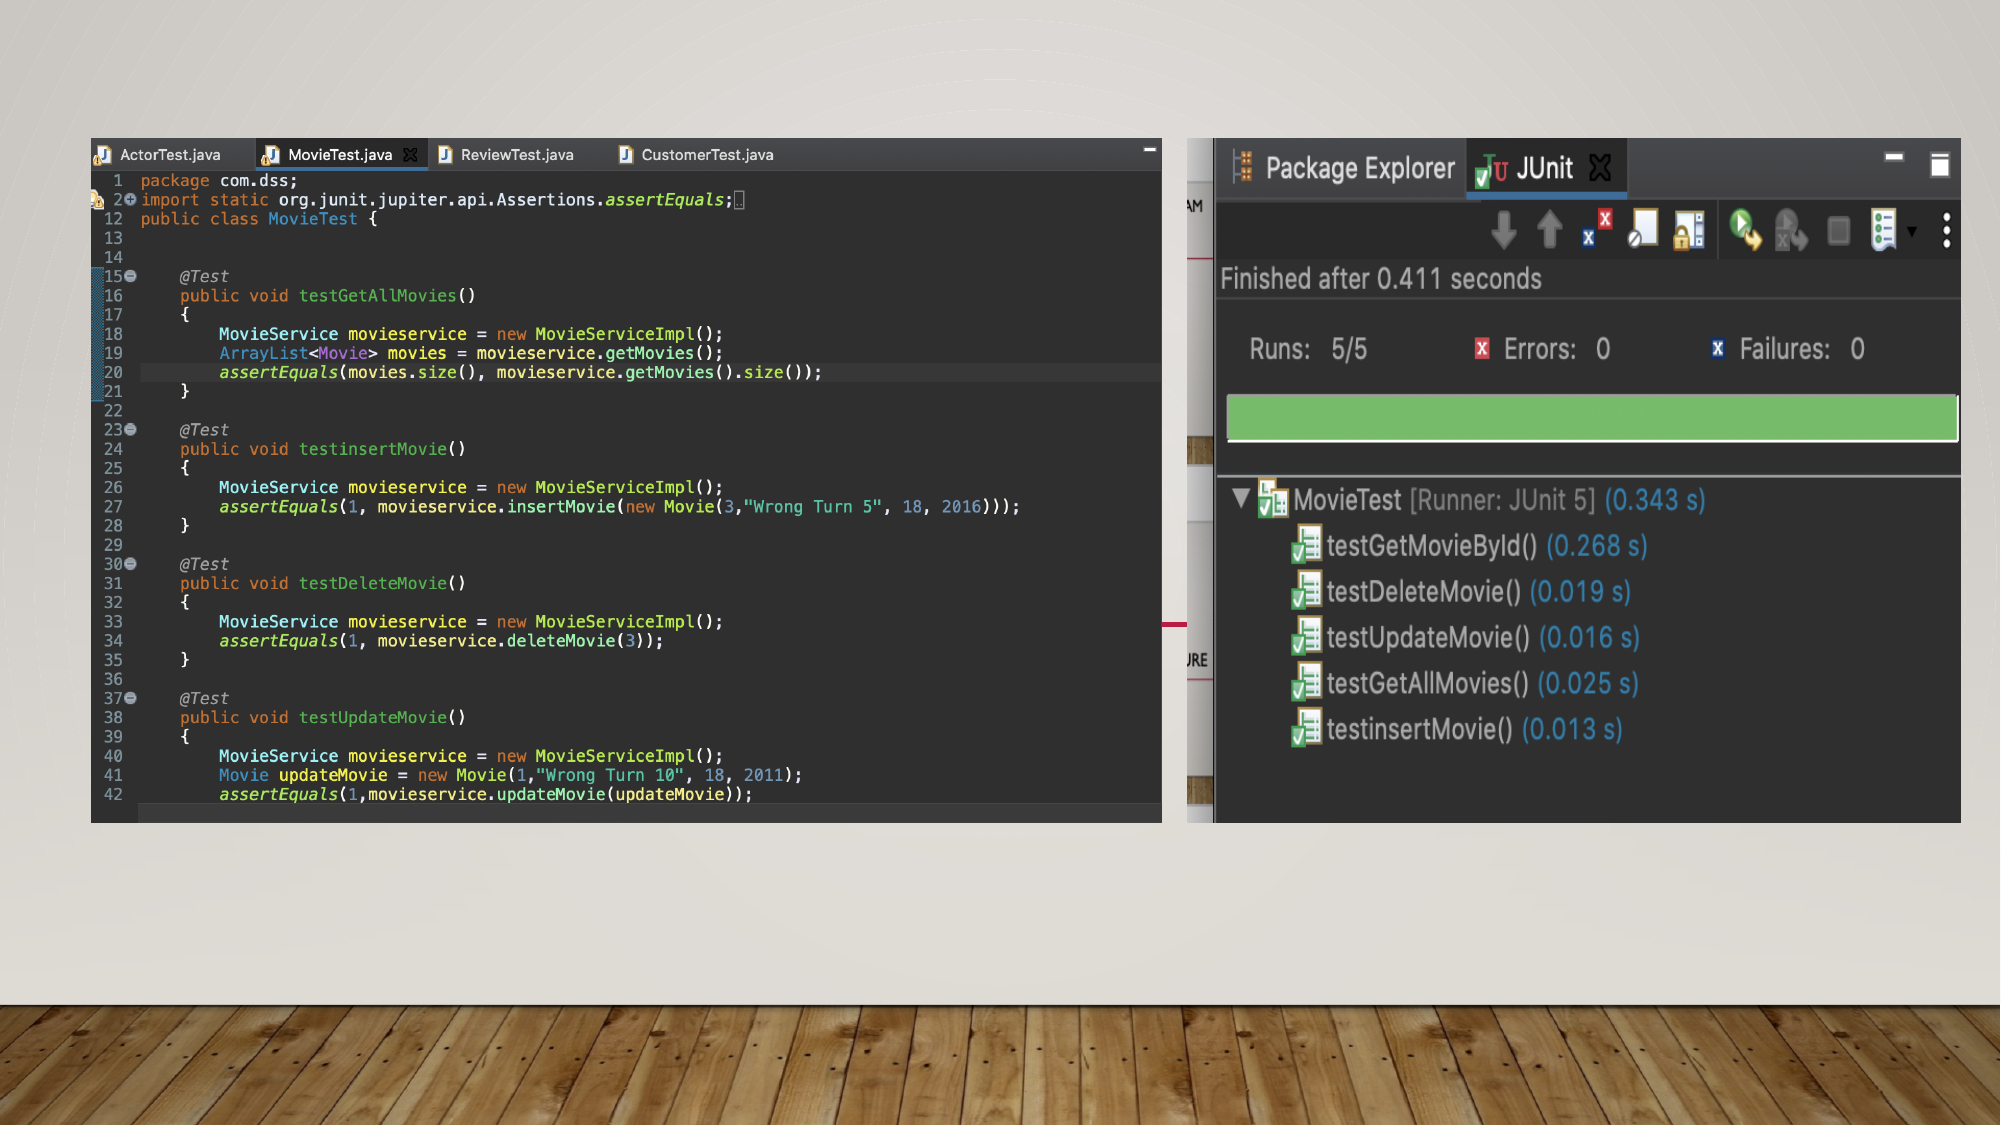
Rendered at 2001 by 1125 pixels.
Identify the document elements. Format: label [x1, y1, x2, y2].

picture [1187, 138, 1961, 824]
picture [0, 1005, 2000, 1125]
picture [91, 138, 1162, 824]
